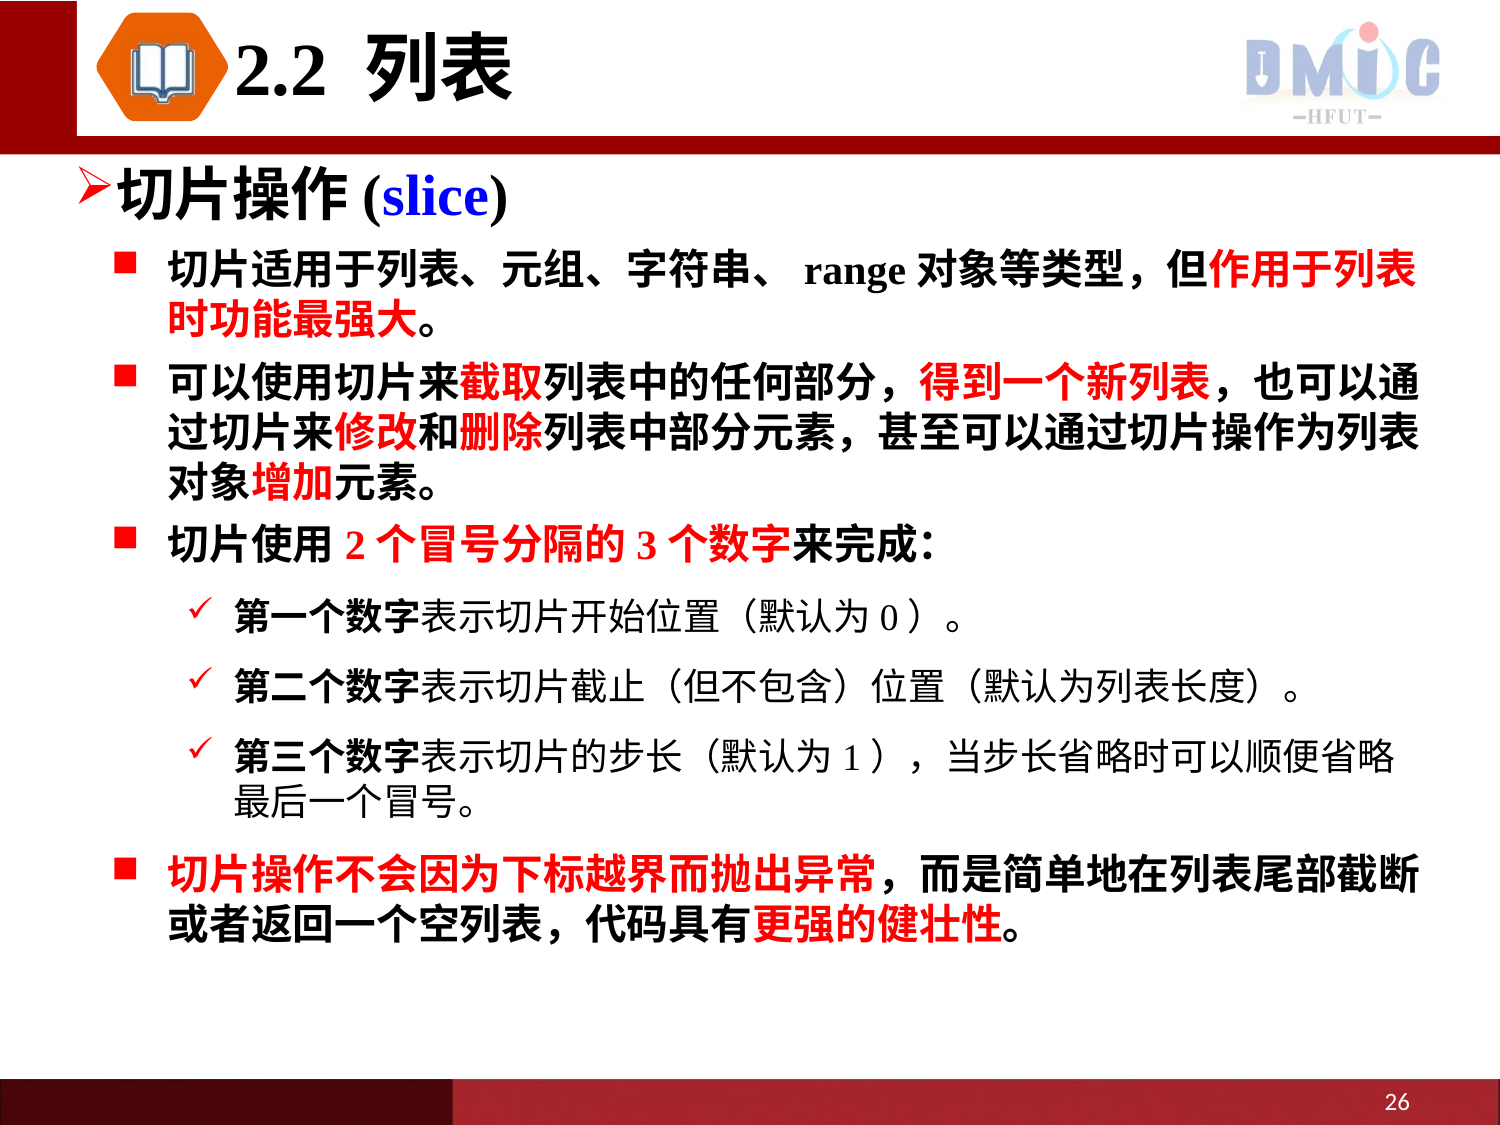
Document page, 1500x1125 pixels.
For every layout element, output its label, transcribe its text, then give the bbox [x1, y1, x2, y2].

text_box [0, 12, 886, 122]
picture [0, 1079, 1500, 1125]
list 切片适用于列表、元组、字符串、range对象等类型，但作用于列表时功能最强大。 可以使用切片来截取列表中的任何部分，得到一个新列表，也可以通过切片来修改和删除列表中部分元素，甚至可以通过切片操作为列表对象增加元素。 切片使用2个冒号分隔的3个数字来完成： 第一个数字表示切片开始位置（默认为0）。 第二个数字表示切片截止（但不包含）位置（默认为列表长度）。 第三个数字表示切片的步长（默认为1），当步长省略时可以顺便省略最后一个冒号。 切片操作不会因为下标越界而抛出异常，而是简单地在列表尾部截断或者返回一个空列表，代码具有更强的健壮性。 [96, 235, 1447, 1004]
text_box 切片操作(slice) [59, 163, 524, 235]
slide_number 26 [1074, 1081, 1425, 1119]
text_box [1210, 21, 1472, 132]
